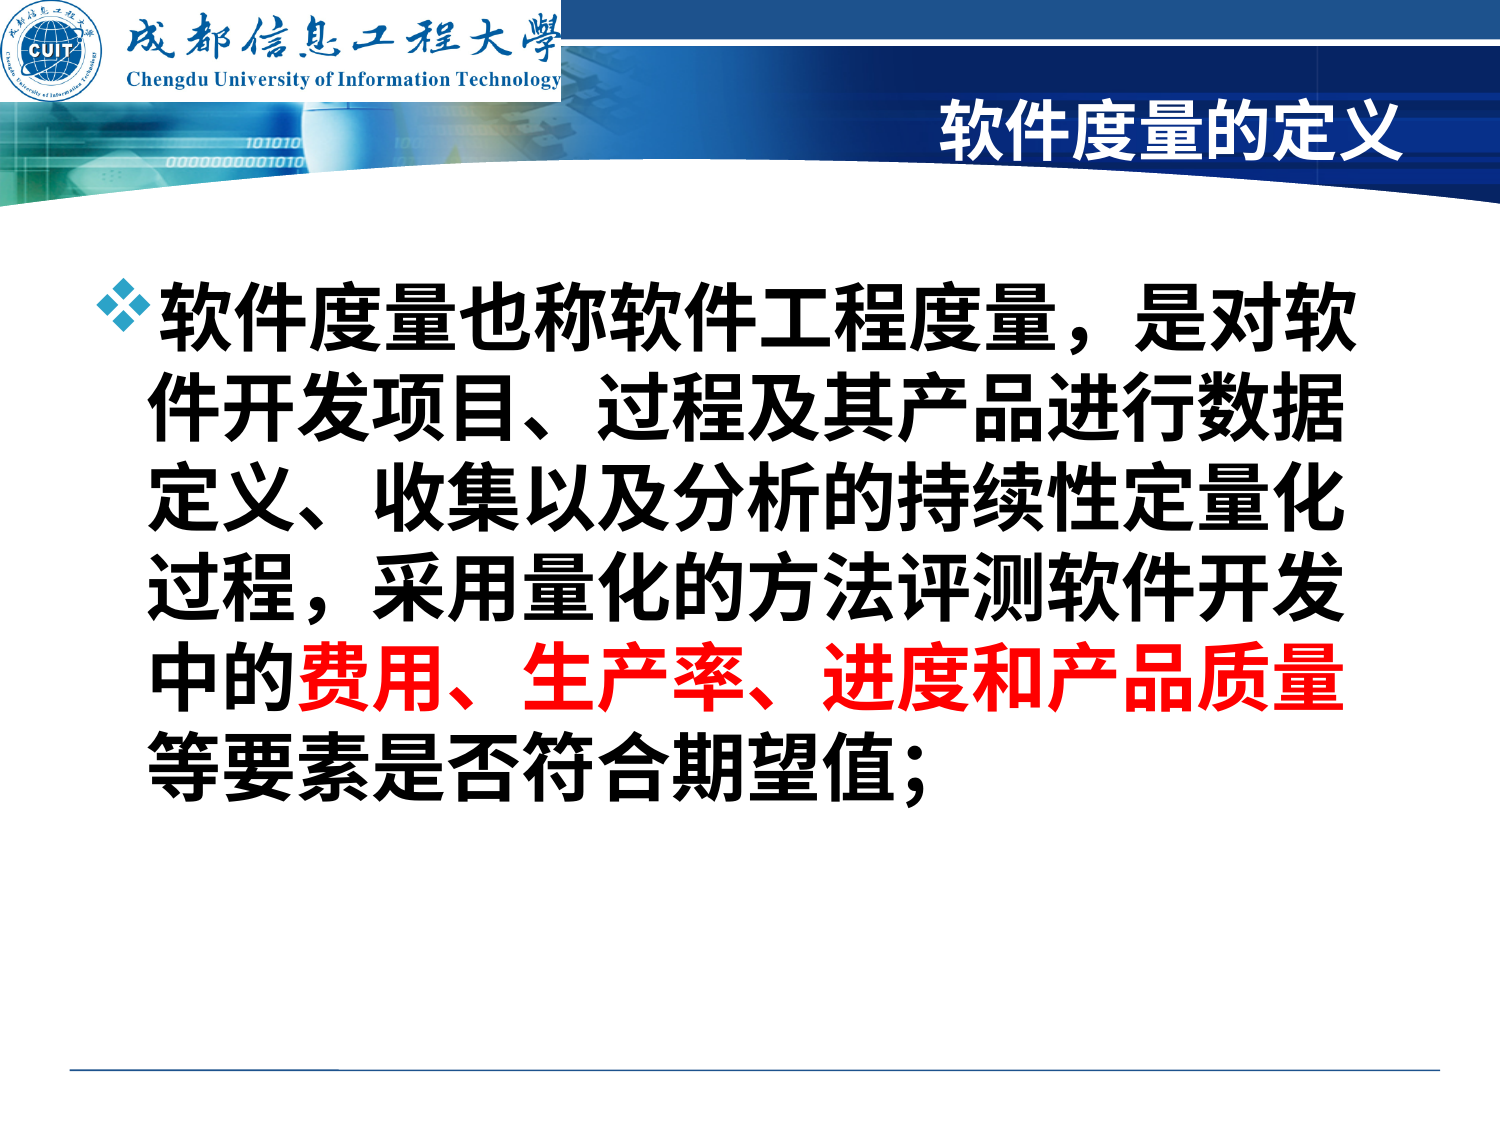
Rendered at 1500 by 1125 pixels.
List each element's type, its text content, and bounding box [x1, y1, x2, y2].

picture [0, 0, 561, 206]
list 软件度量也称软件工程度量，是对软件开发项目、过程及其产品进行数据定义、收集以及分析的持续性定量化过程，采用量化的方法评测软件开发中的费用、生产率、进度和产品质量等要素是否符合期望值； [74, 262, 1426, 1006]
title 软件度量的定义 [70, 34, 1421, 223]
picture [1421, 46, 1500, 203]
